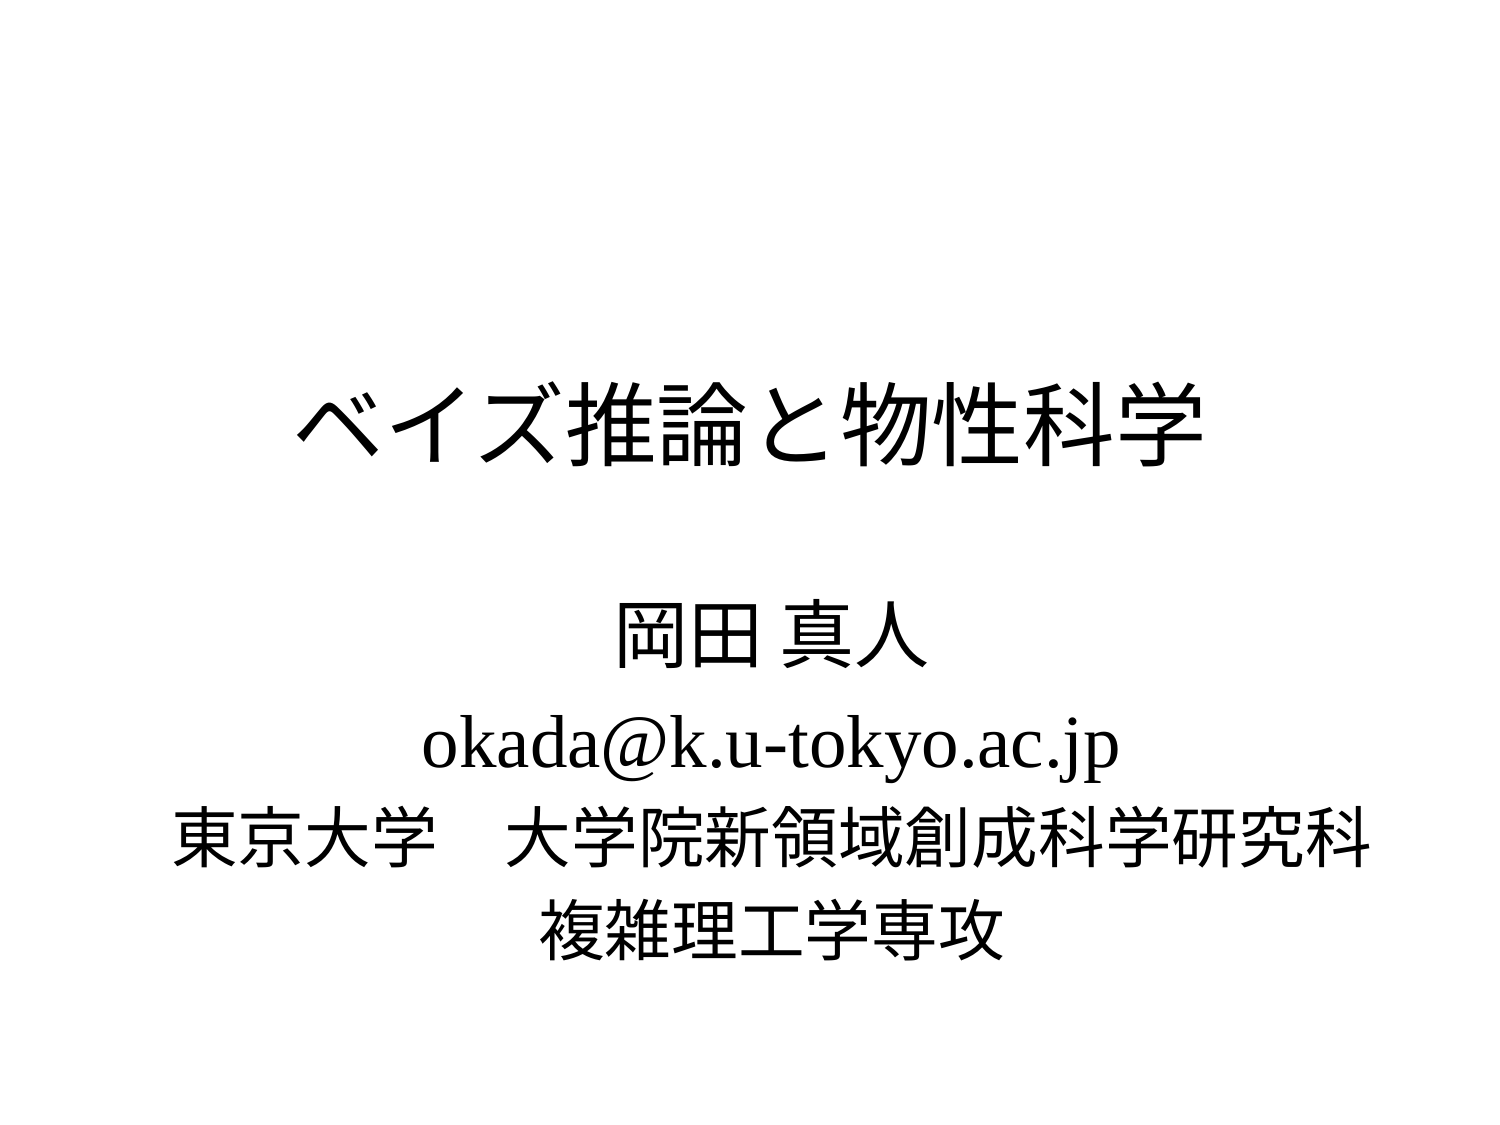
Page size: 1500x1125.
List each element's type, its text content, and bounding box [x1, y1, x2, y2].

text_box 岡田 真人 okada@k.u-tokyo.ac.jp 東京大学 大学院新領域創成科学研究科 複雑理工学専攻 [7, 580, 1500, 990]
title ベイズ推論と物性科学 [17, 302, 1483, 544]
